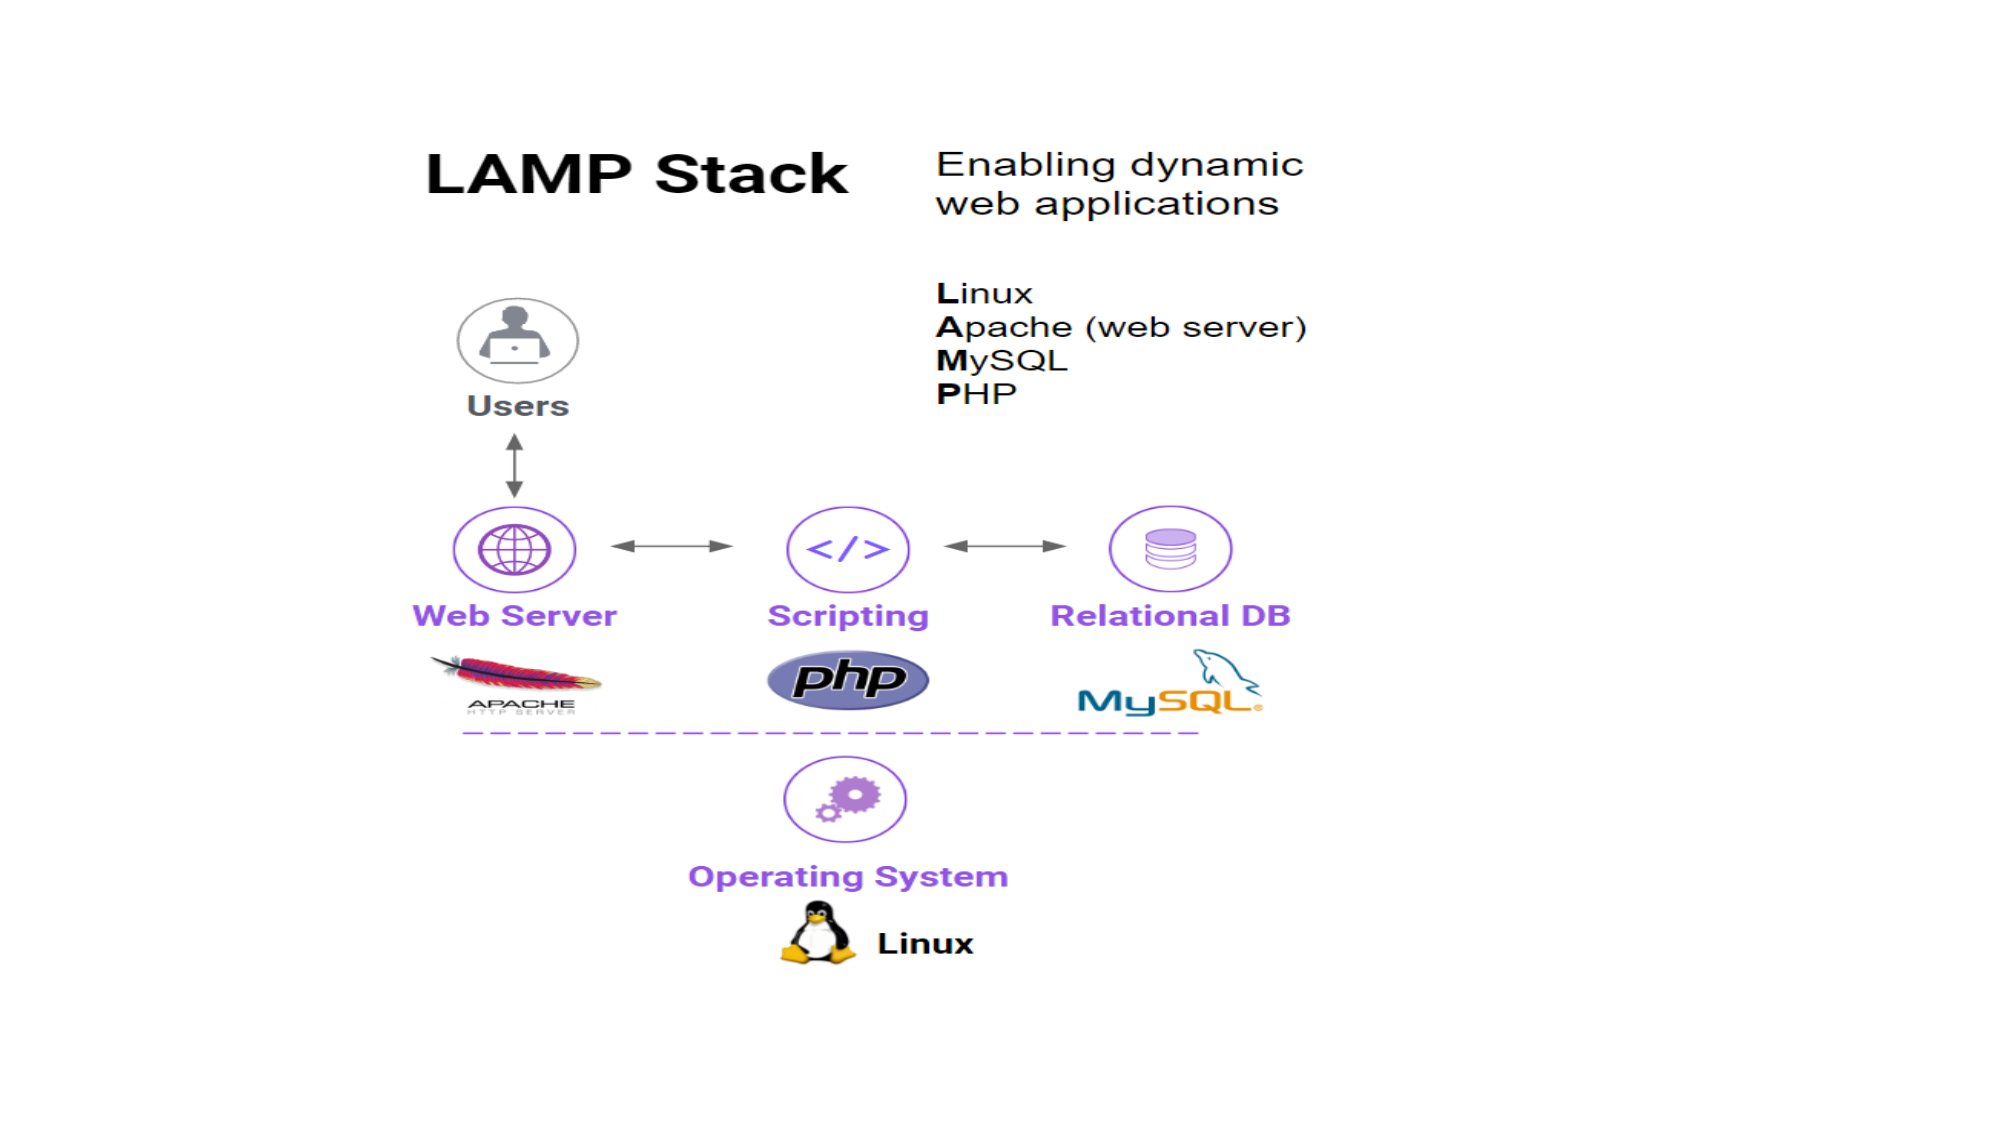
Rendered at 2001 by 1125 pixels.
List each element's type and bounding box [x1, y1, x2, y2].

picture [377, 113, 1379, 990]
